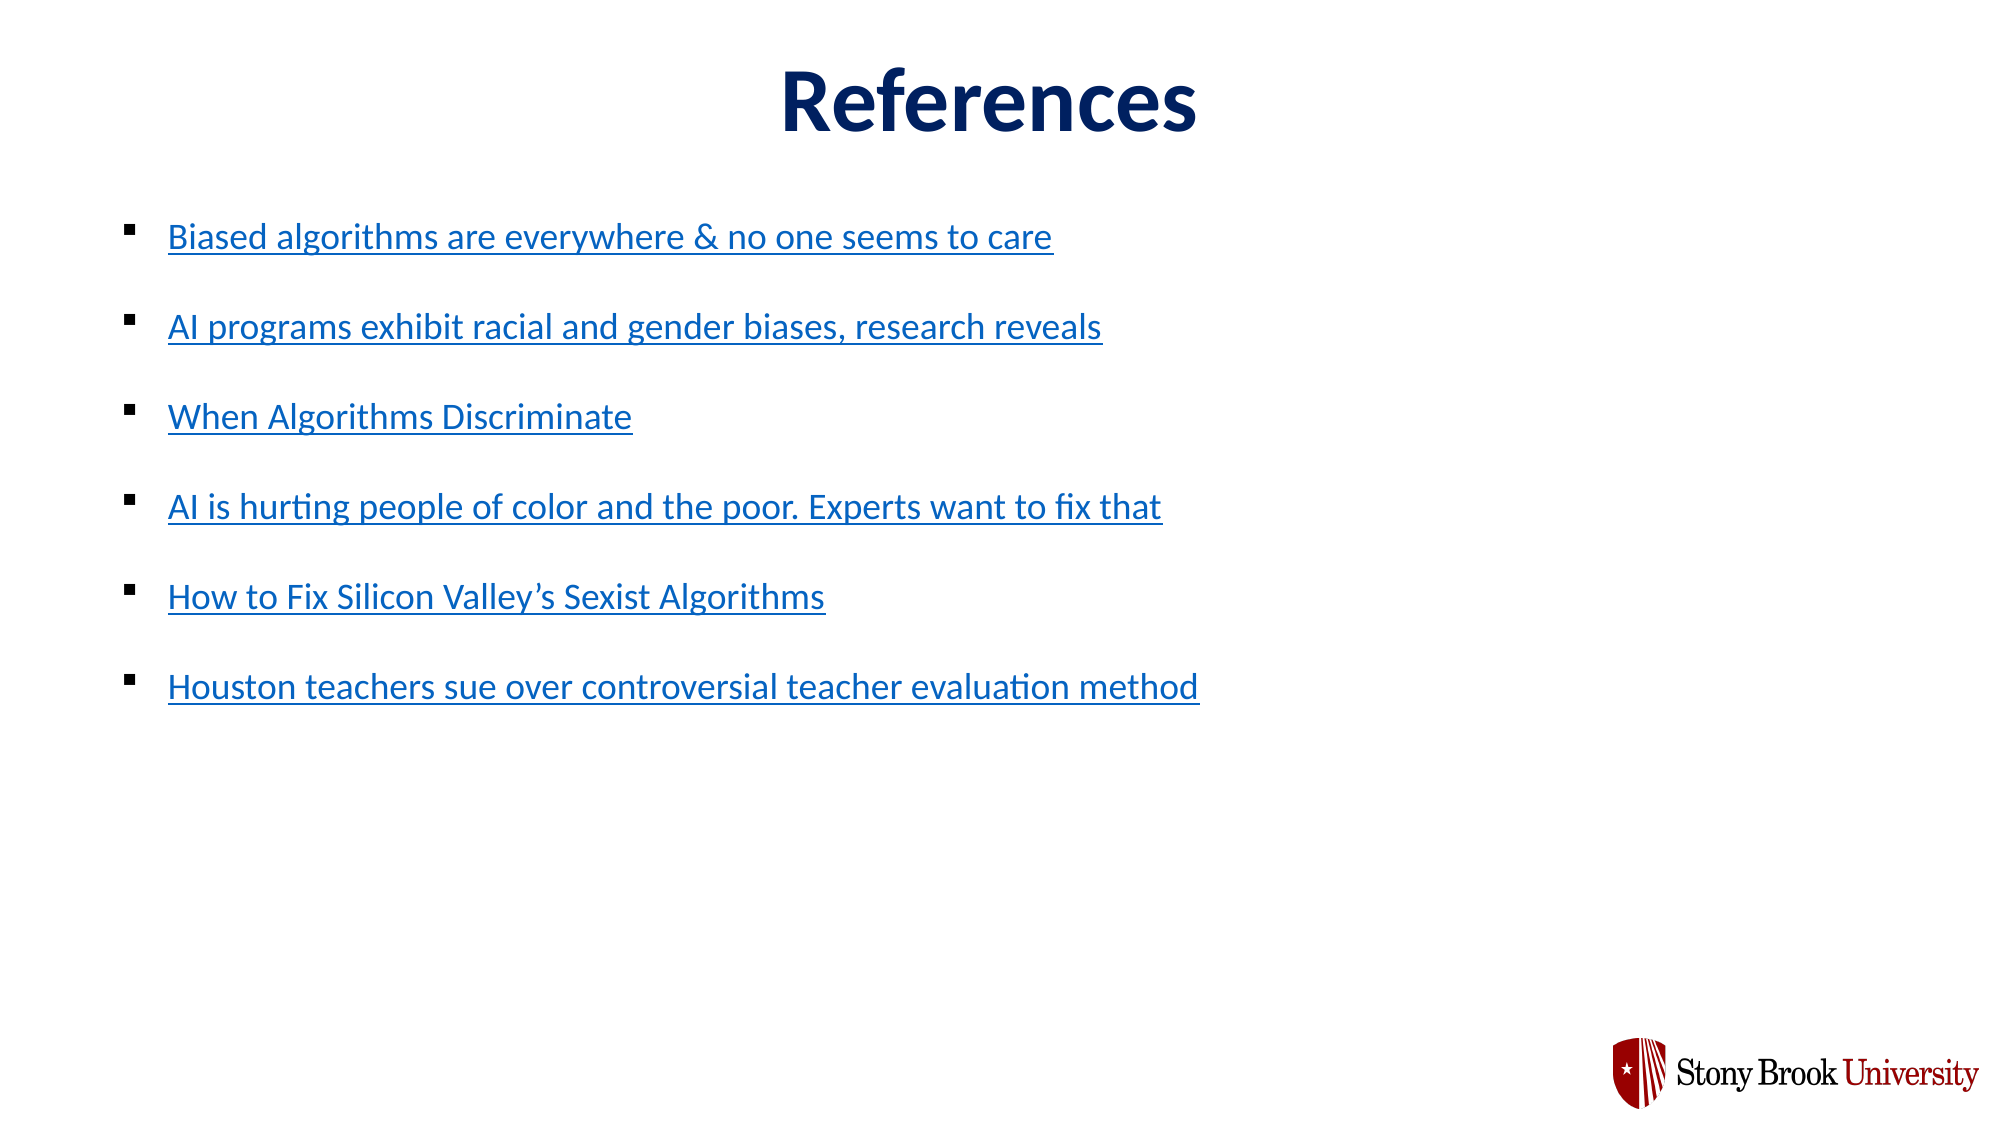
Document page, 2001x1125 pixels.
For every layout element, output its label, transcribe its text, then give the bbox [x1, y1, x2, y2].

picture [1613, 1038, 1979, 1109]
text_box References [106, 23, 1874, 181]
text_box Biased algorithms are everywhere & no one seems to care AI programs exhibit racial and gender biases, research reveals When Algorithms Discriminate AI is hurting people of color and the poor. Experts want to fix that How to Fix Silicon Valley’s Sexist Algorithms Houston teachers sue over controversial teacher evaluation method [106, 205, 1942, 760]
